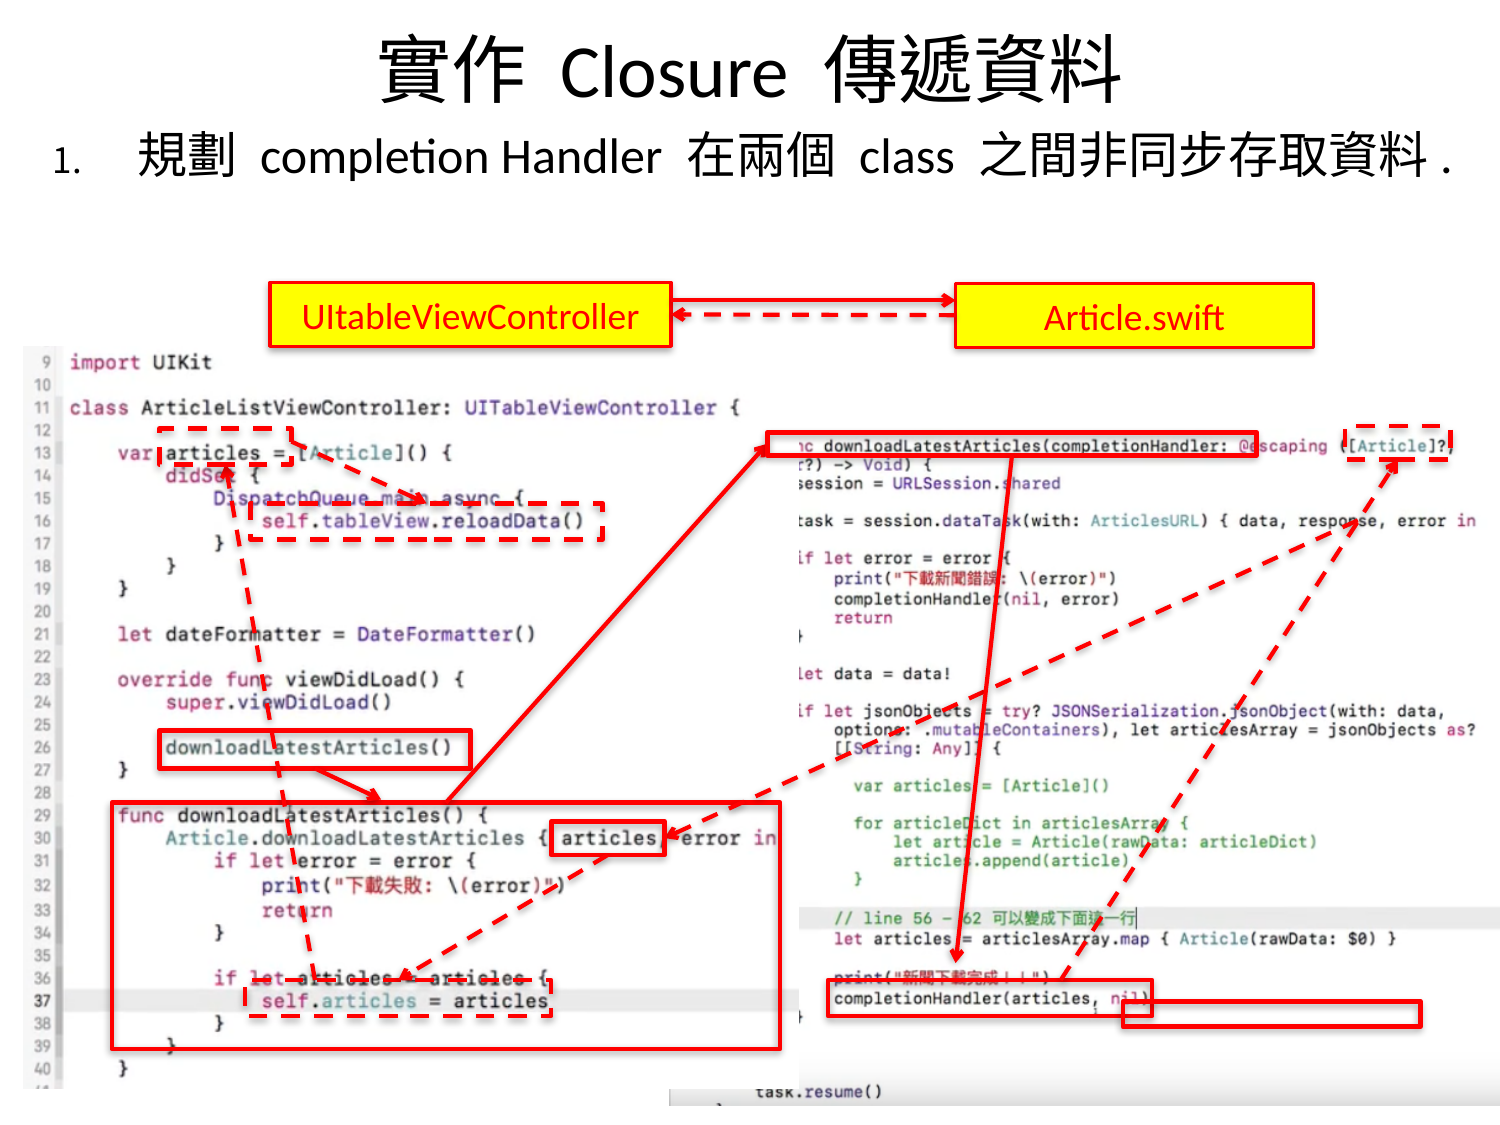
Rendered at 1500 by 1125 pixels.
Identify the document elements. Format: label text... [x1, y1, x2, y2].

text_box UItableViewController [269, 282, 672, 344]
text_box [397, 854, 609, 981]
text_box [955, 455, 1013, 964]
list 規劃 completion Handler 在兩個 class 之間非同步存取資料. [37, 115, 1464, 261]
picture [23, 346, 1500, 1106]
title 實作 Closure 傳遞資料 [0, 0, 1500, 137]
text_box Article.swift [955, 282, 1314, 348]
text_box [1060, 459, 1399, 981]
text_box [664, 520, 950, 839]
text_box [445, 443, 768, 803]
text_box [291, 441, 427, 504]
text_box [225, 464, 316, 981]
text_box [1018, 520, 1055, 839]
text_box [321, 768, 382, 800]
